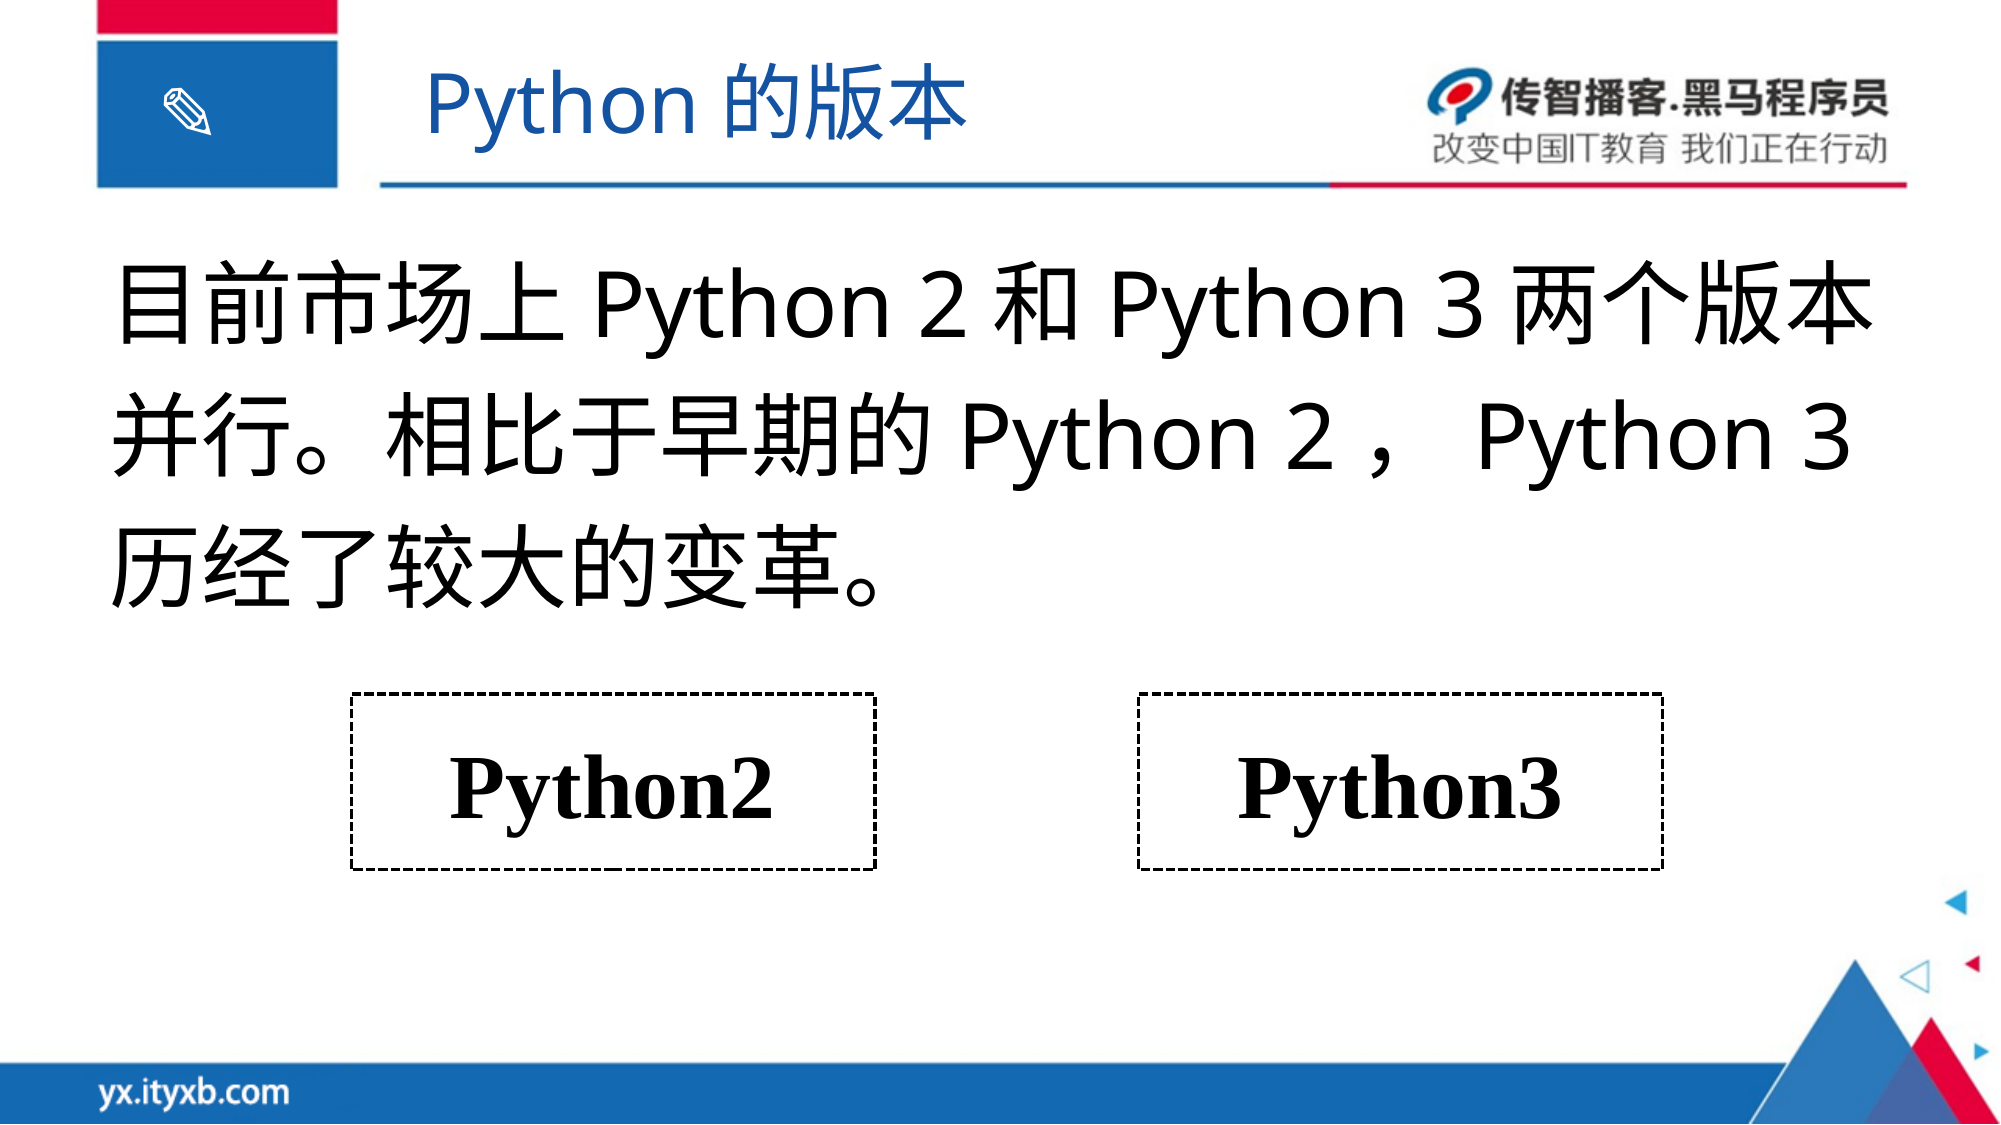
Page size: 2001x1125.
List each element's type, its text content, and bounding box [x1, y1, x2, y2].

picture [0, 0, 2000, 1124]
text_box Python的版本 [409, 43, 1292, 158]
text_box Python3 [1138, 693, 1663, 870]
text_box Python2 [351, 693, 876, 870]
text_box 目前市场上Python 2和Python 3两个版本并行。相比于早期的Python 2，Python 3历经了较大的变革。 [94, 216, 1916, 628]
